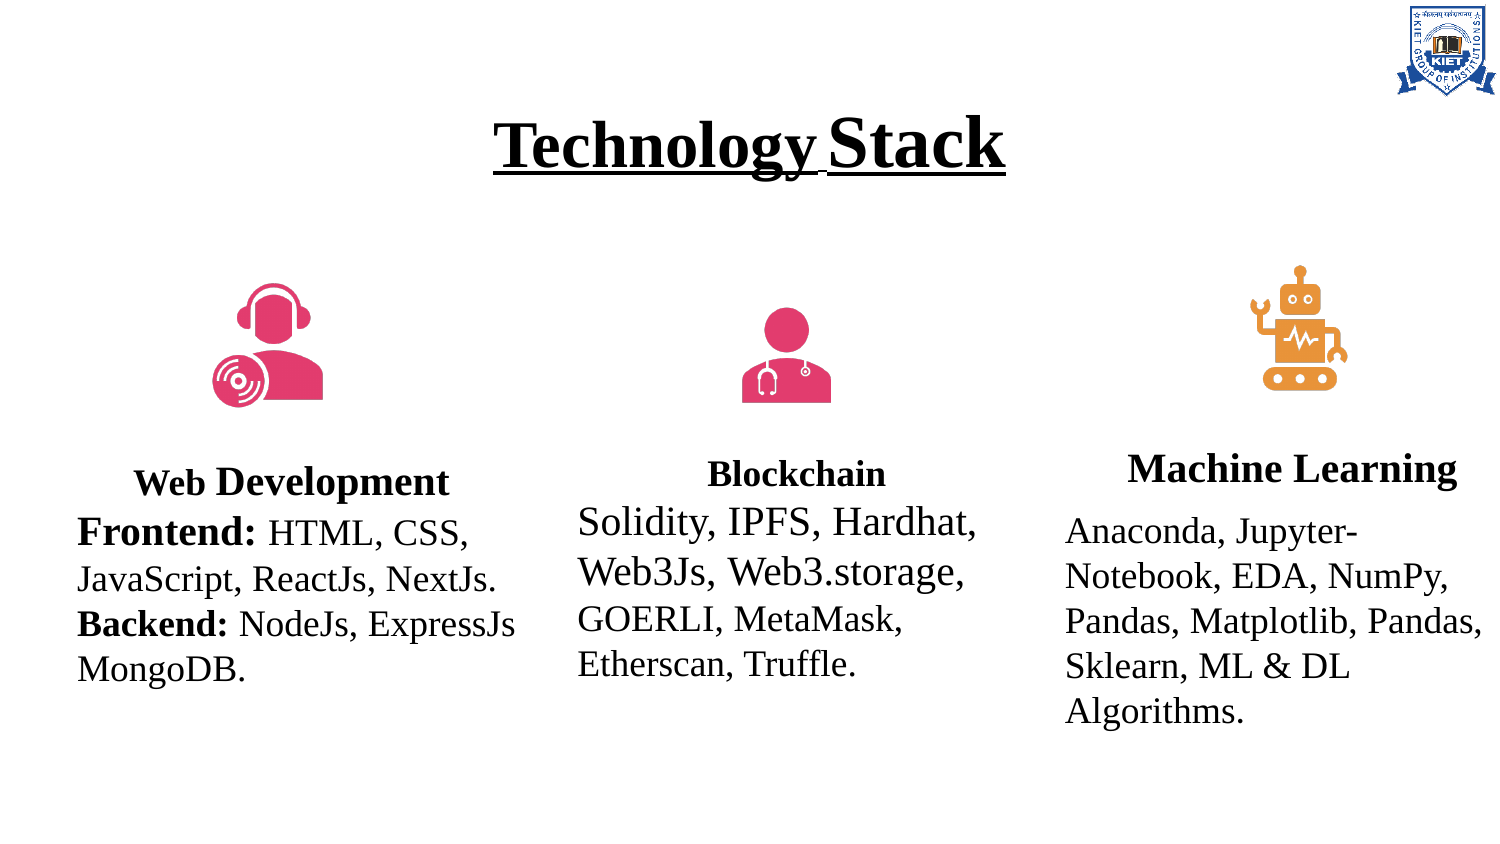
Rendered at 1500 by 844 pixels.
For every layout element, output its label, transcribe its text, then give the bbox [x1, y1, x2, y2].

text_box [1226, 256, 1374, 404]
text_box Blockchain Solidity, IPFS, Hardhat, Web3Js, Web3.storage, GOERLI, MetaMask, Etherscan, Truffle. [562, 441, 1032, 692]
text_box Machine Learning [1112, 433, 1488, 499]
text_box [719, 288, 854, 423]
text_box [199, 273, 347, 421]
picture [1395, 4, 1497, 97]
text_box Technology Stack [374, 85, 1125, 190]
text_box Web Development Frontend: HTML, CSS, JavaScript, ReactJs, NextJs. Backend: NodeJs, ExpressJs MongoDB. [62, 446, 532, 697]
text_box Anaconda, Jupyter-Notebook, EDA, NumPy, Pandas, Matplotlib, Pandas, Sklearn, ML & DL Algorithms. [1049, 499, 1500, 739]
